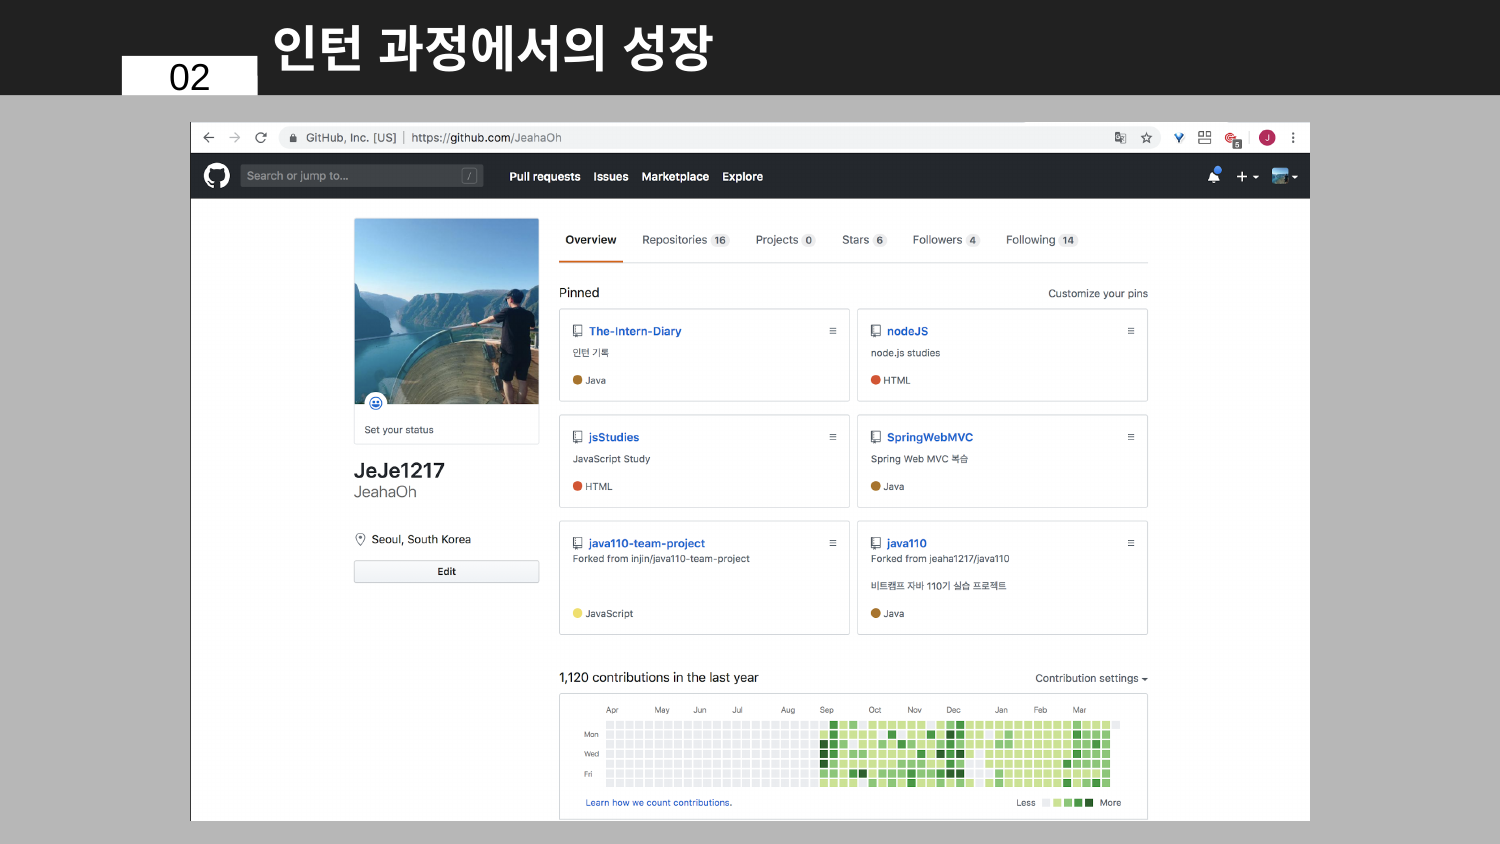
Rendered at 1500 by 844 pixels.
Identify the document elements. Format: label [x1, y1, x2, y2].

text_box [0, 0, 1500, 96]
picture [190, 121, 1310, 821]
